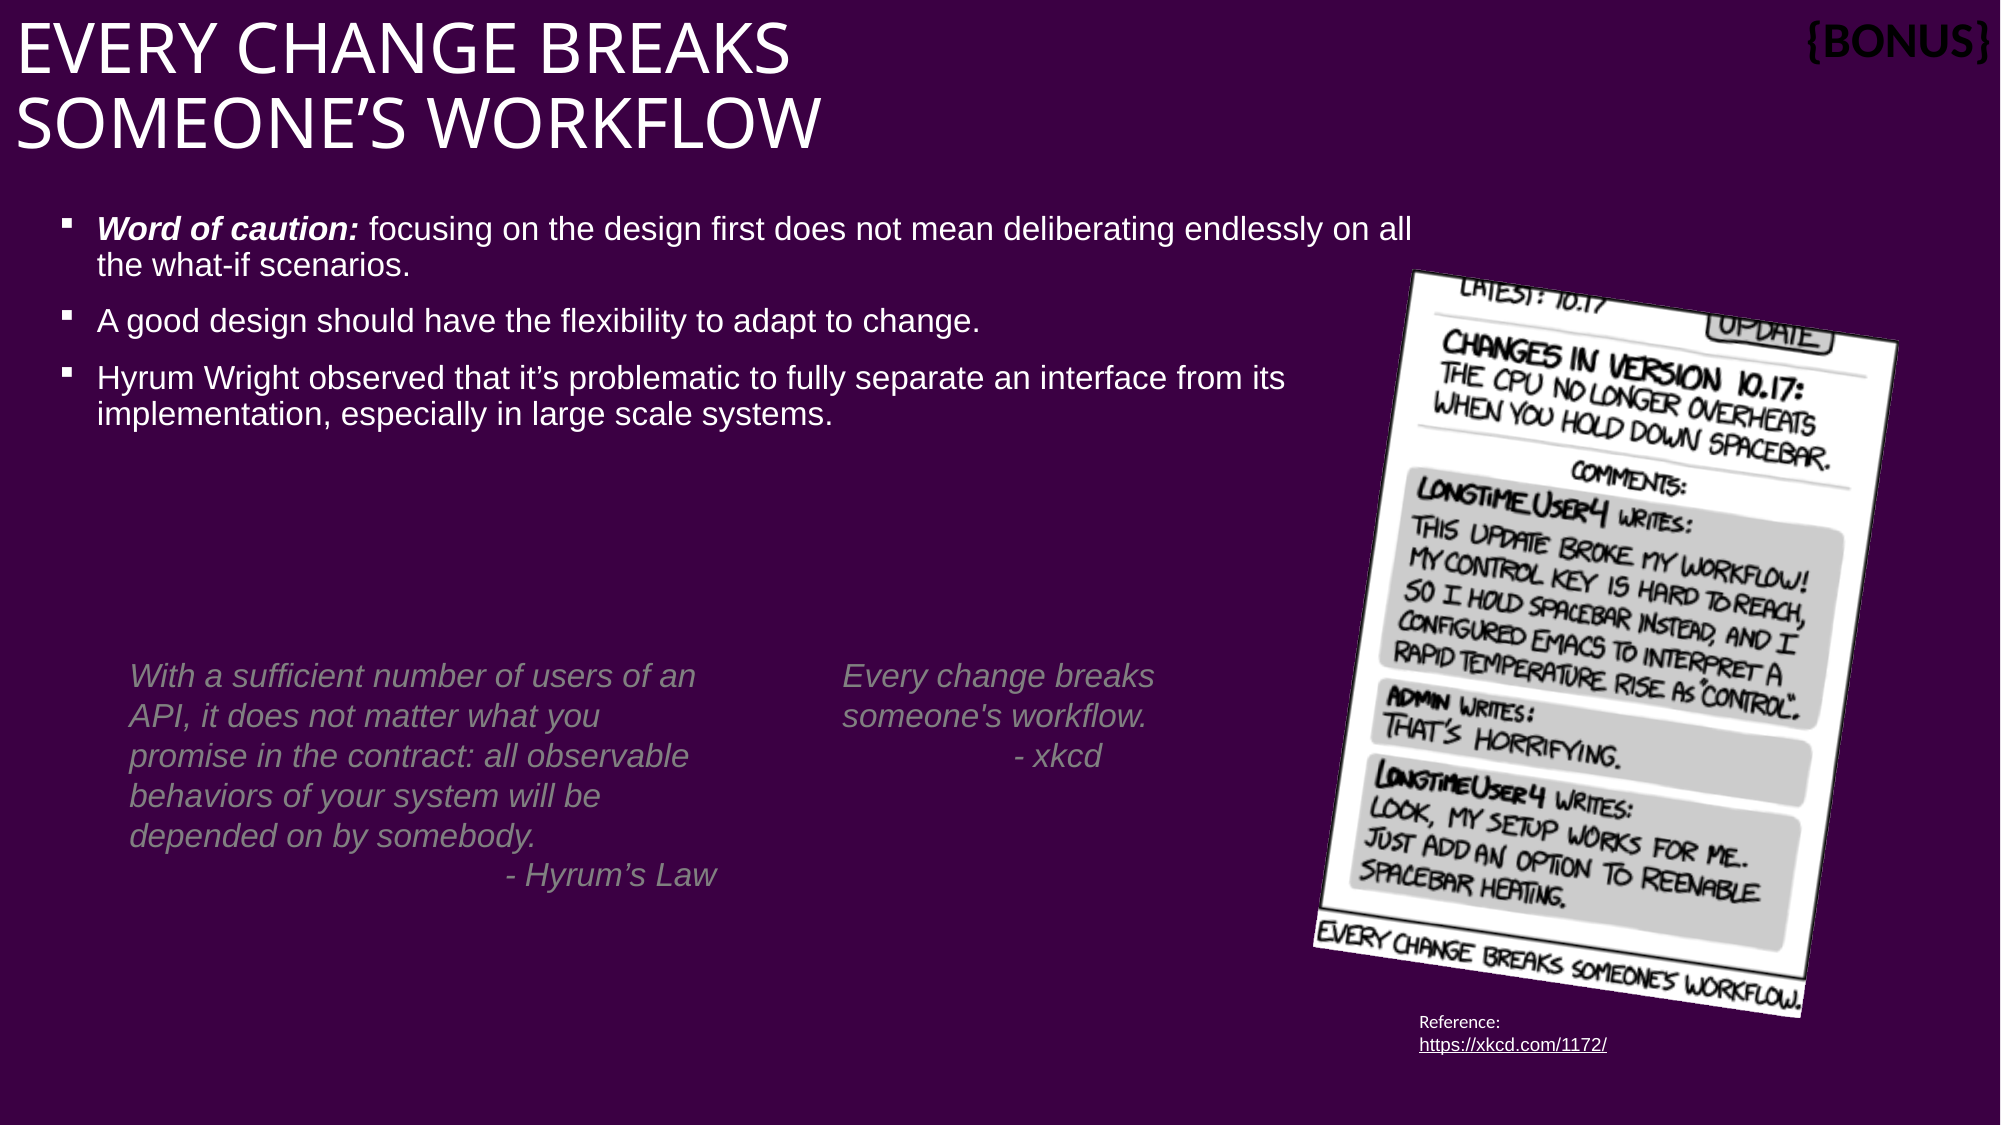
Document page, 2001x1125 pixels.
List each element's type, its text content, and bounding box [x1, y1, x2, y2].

text_box With a sufficient number of users of an API, it does not matter what you promise in the contract: all observable behaviors of your system will be depended on by somebody. - Hyrum’s Law [114, 646, 732, 901]
text_box Reference: https://xkcd.com/1172/ [1404, 1002, 1726, 1085]
text_box EVERY CHANGE BREAKS SOMEONE’S WORKFLOW [0, 0, 927, 172]
text_box Every change breaks someone's workflow. - xkcd [827, 646, 1288, 782]
picture [0, 0, 2001, 1125]
text_box {BONUS} [1741, 0, 2000, 75]
text_box Word of caution: focusing on the design first does not mean deliberating endlessly on all the what-if scenarios. A good design should have the flexibility to adapt to change. Hyrum Wright observed that it’s problematic to fully separate an interface from its implementation, especially in large scale systems. [44, 204, 1442, 810]
